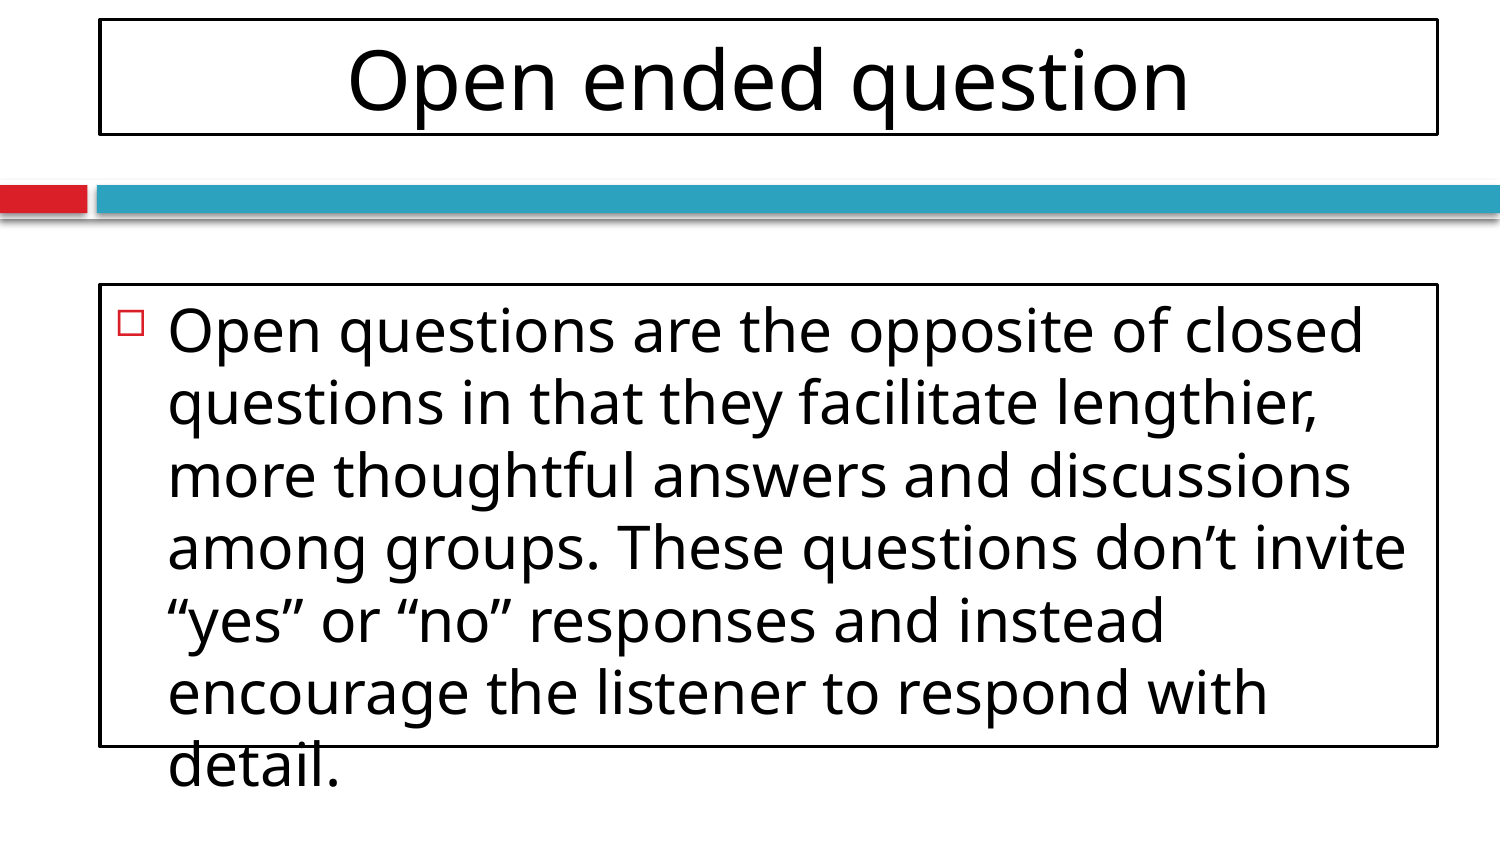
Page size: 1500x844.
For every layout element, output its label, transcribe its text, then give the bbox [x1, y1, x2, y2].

list Open questions are the opposite of closed questions in that they facilitate lengthier, more thoughtful answers and discussions among groups. These questions don’t invite “yes” or “no” responses and instead encourage the listener to respond with detail. [98, 283, 1439, 748]
title Open ended question [98, 18, 1439, 136]
